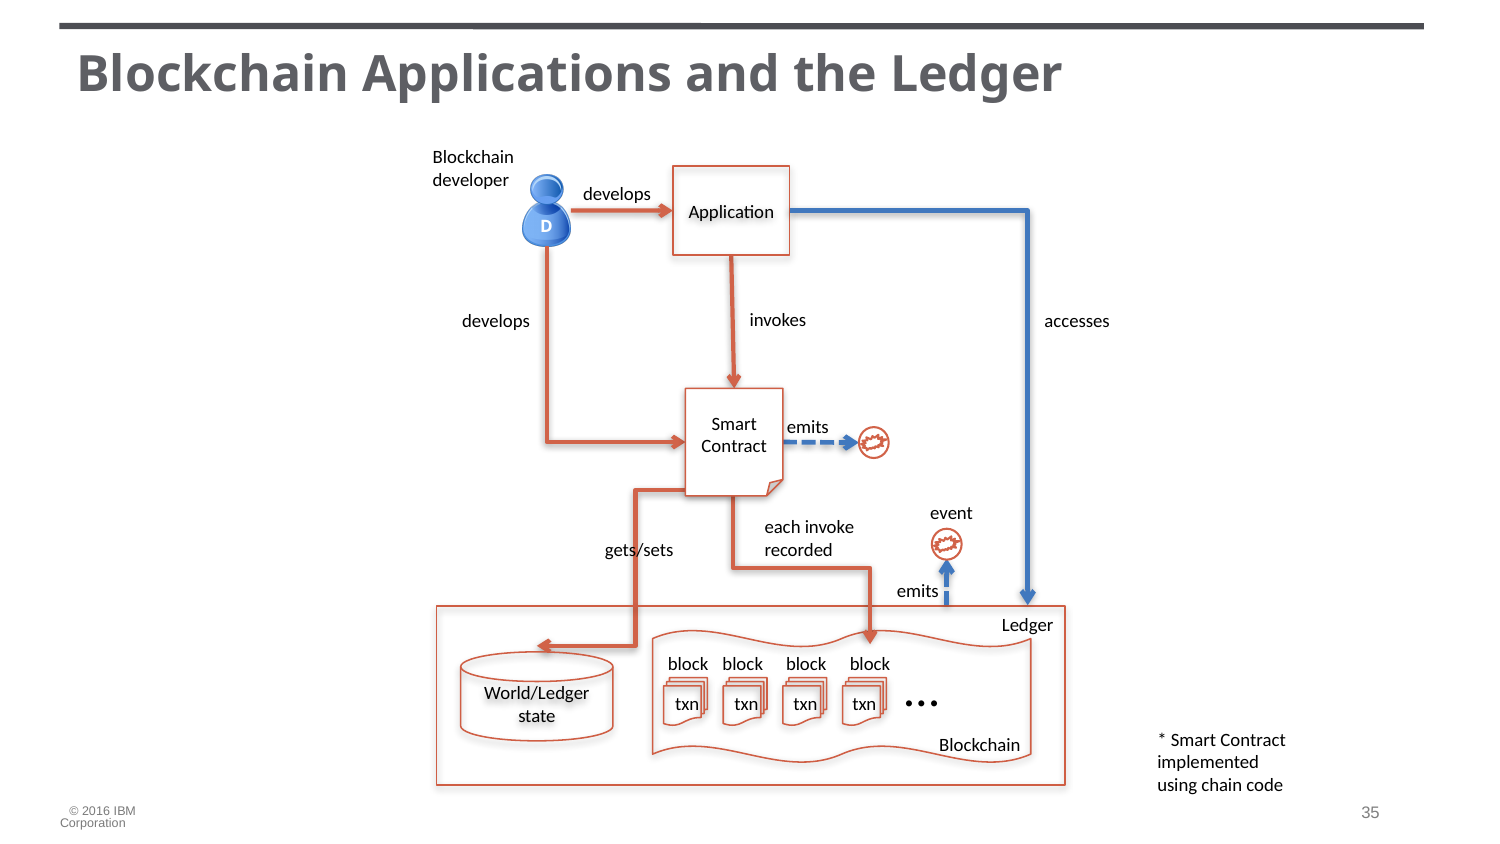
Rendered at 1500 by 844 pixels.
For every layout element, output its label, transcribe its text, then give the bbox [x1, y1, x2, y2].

text_box Ledger [987, 605, 1069, 643]
text_box [436, 605, 1066, 786]
title Blockchain Applications and the Ledger [61, 33, 1412, 175]
text_box [530, 601, 538, 609]
text_box Application [672, 175, 790, 256]
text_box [557, 468, 714, 667]
text_box Blockchain developer [417, 175, 519, 198]
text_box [724, 498, 878, 637]
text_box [730, 254, 735, 389]
text_box develops [574, 175, 666, 206]
text_box develops [447, 301, 512, 339]
text_box accesses [1034, 301, 1125, 339]
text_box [789, 210, 1029, 606]
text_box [517, 274, 715, 414]
picture [522, 174, 572, 247]
text_box Smart Contract [684, 387, 784, 497]
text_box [858, 426, 889, 459]
text_box * Smart Contract implemented using chain code [1142, 720, 1301, 803]
text_box invokes [738, 300, 784, 338]
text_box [931, 528, 962, 560]
